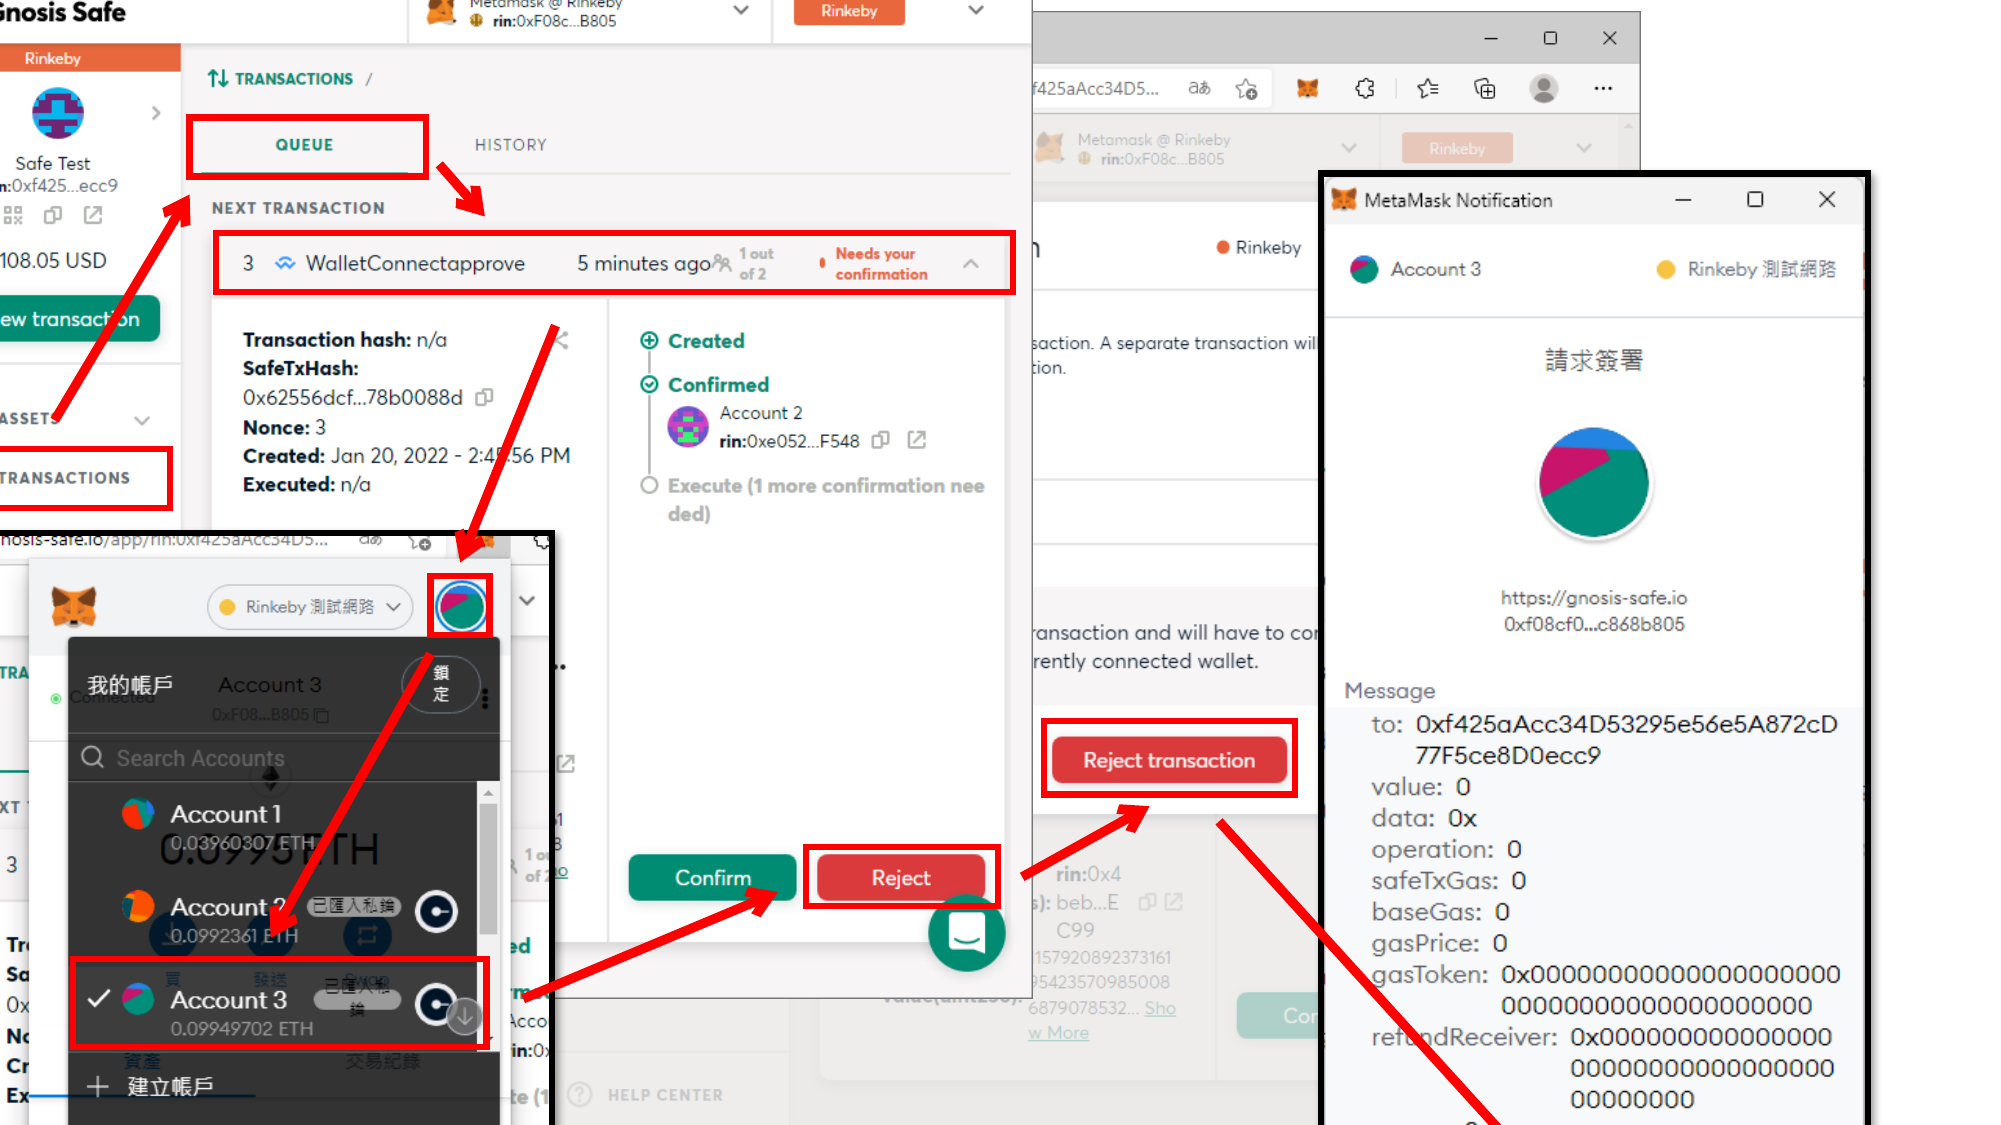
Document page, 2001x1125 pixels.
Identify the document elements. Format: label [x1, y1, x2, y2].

text_box [54, 194, 190, 421]
text_box [1022, 806, 1150, 877]
text_box [523, 892, 778, 999]
text_box [460, 325, 556, 563]
text_box [270, 653, 431, 938]
picture [0, 0, 1865, 1125]
text_box [1219, 821, 1571, 1125]
text_box [439, 164, 485, 217]
